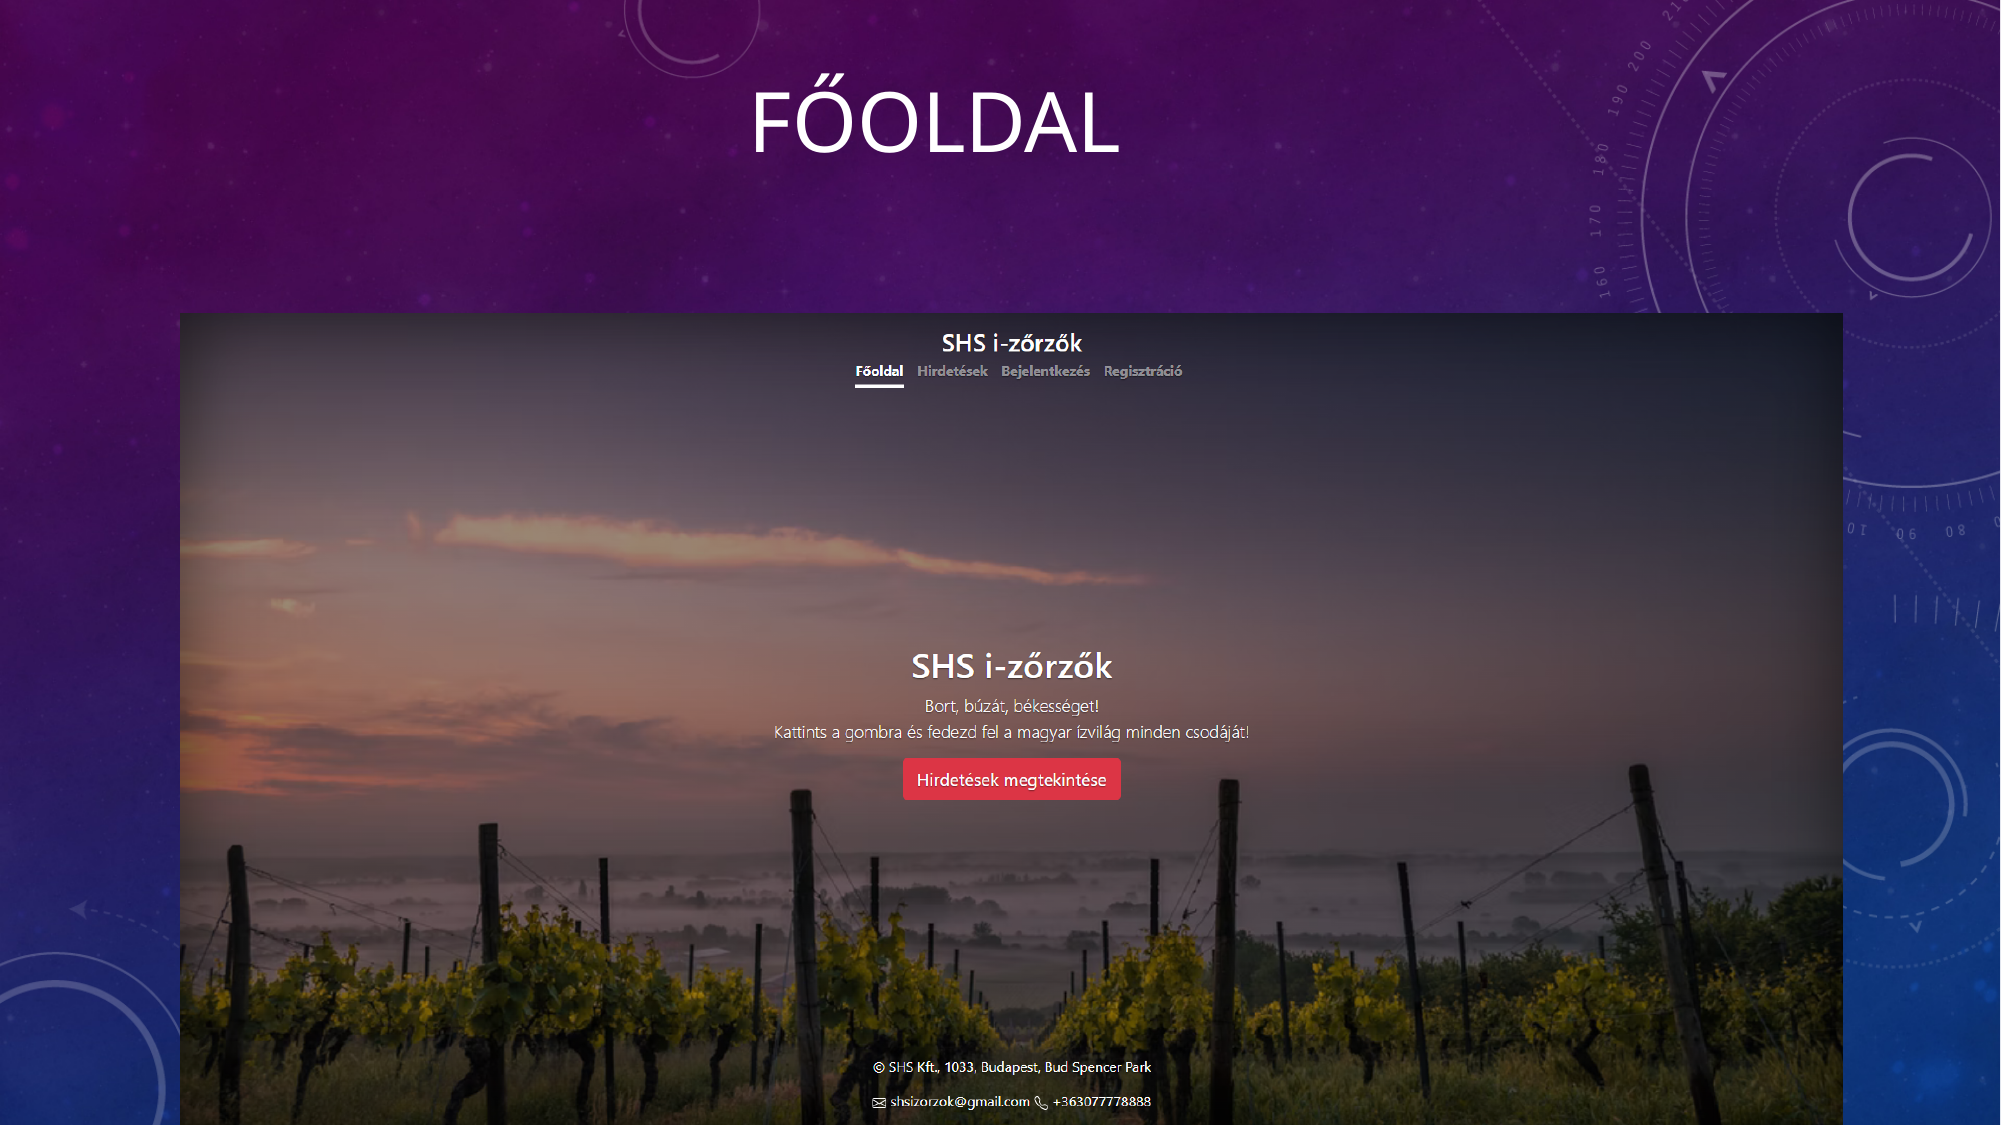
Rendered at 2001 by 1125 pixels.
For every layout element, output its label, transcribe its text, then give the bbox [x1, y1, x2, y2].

title Főoldal [104, 0, 1767, 239]
picture [0, 0, 2001, 1125]
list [179, 313, 1843, 1125]
